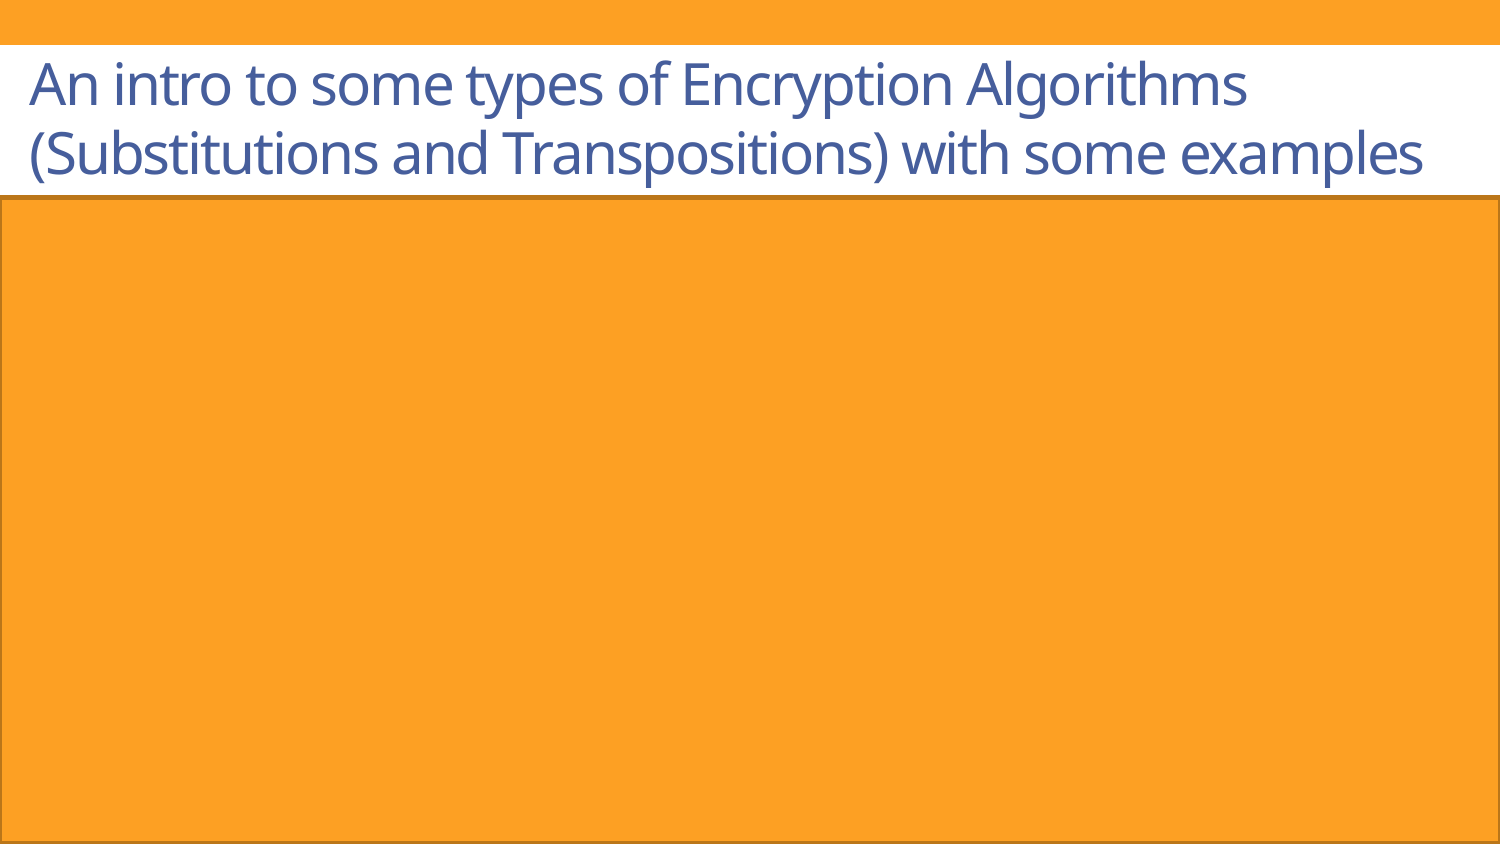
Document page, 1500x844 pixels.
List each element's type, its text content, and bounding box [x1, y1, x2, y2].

text_box [0, 195, 1500, 844]
title An intro to some types of Encryption Algorithms (Substitutions and Transpositions) with some examples [14, 55, 1486, 178]
